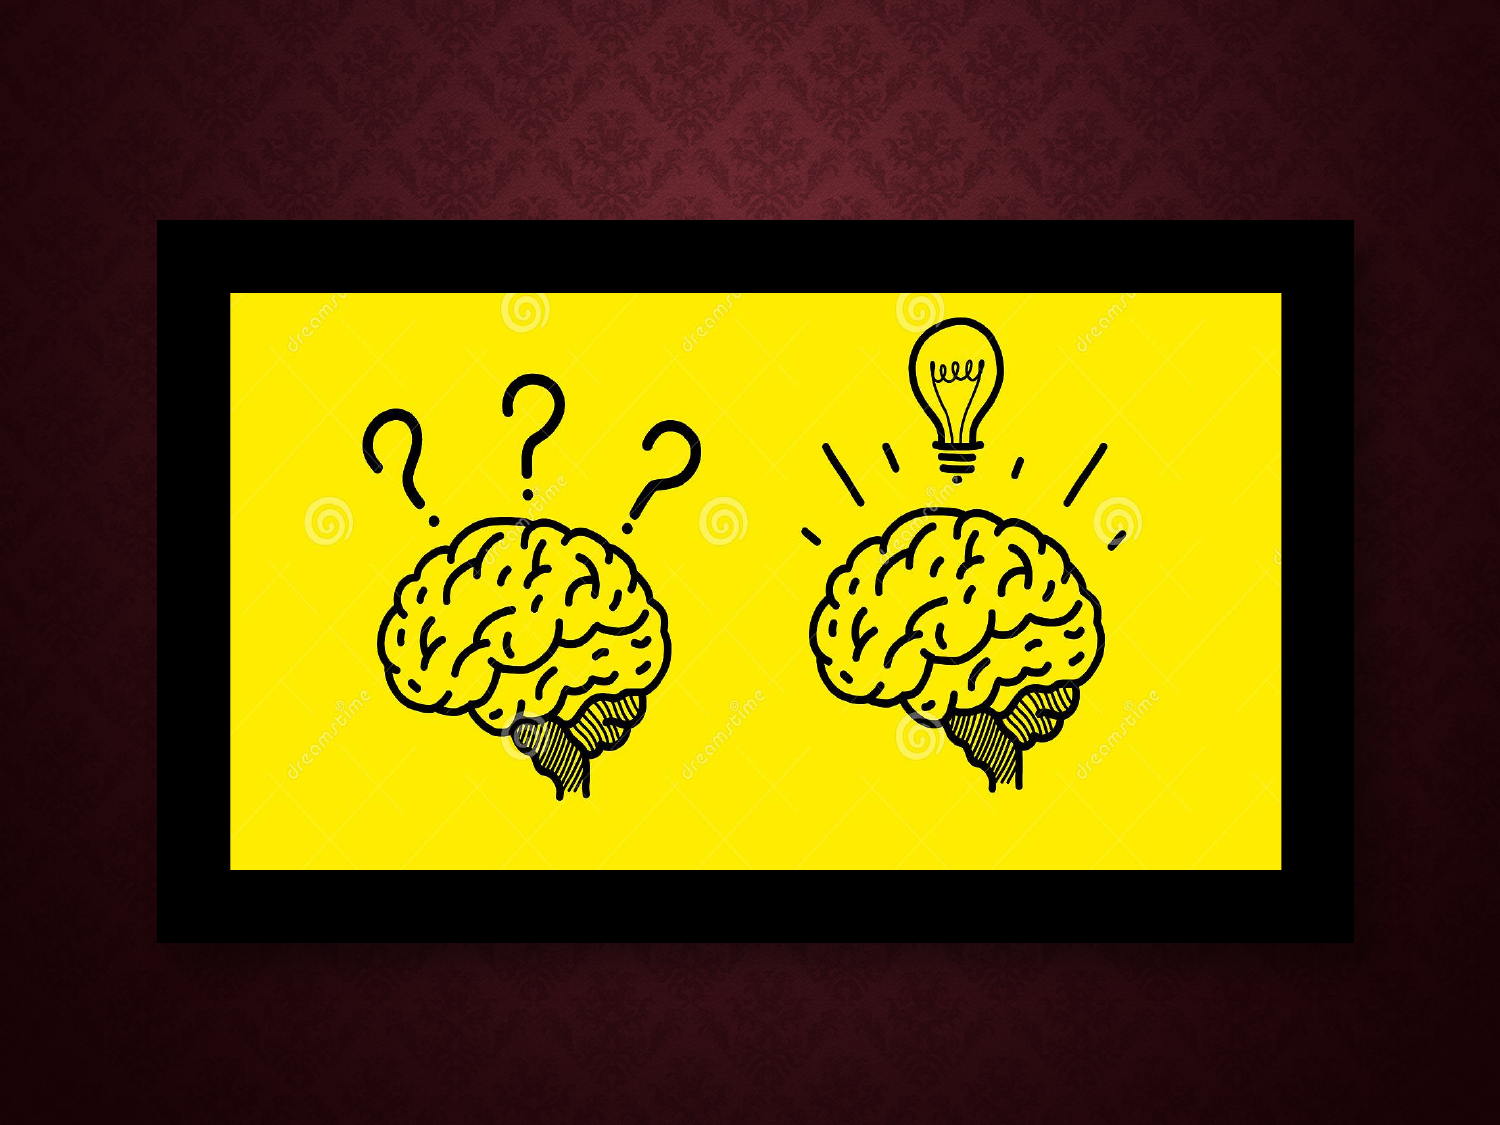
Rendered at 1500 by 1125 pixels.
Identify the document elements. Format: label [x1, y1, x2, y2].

list [229, 292, 1282, 871]
